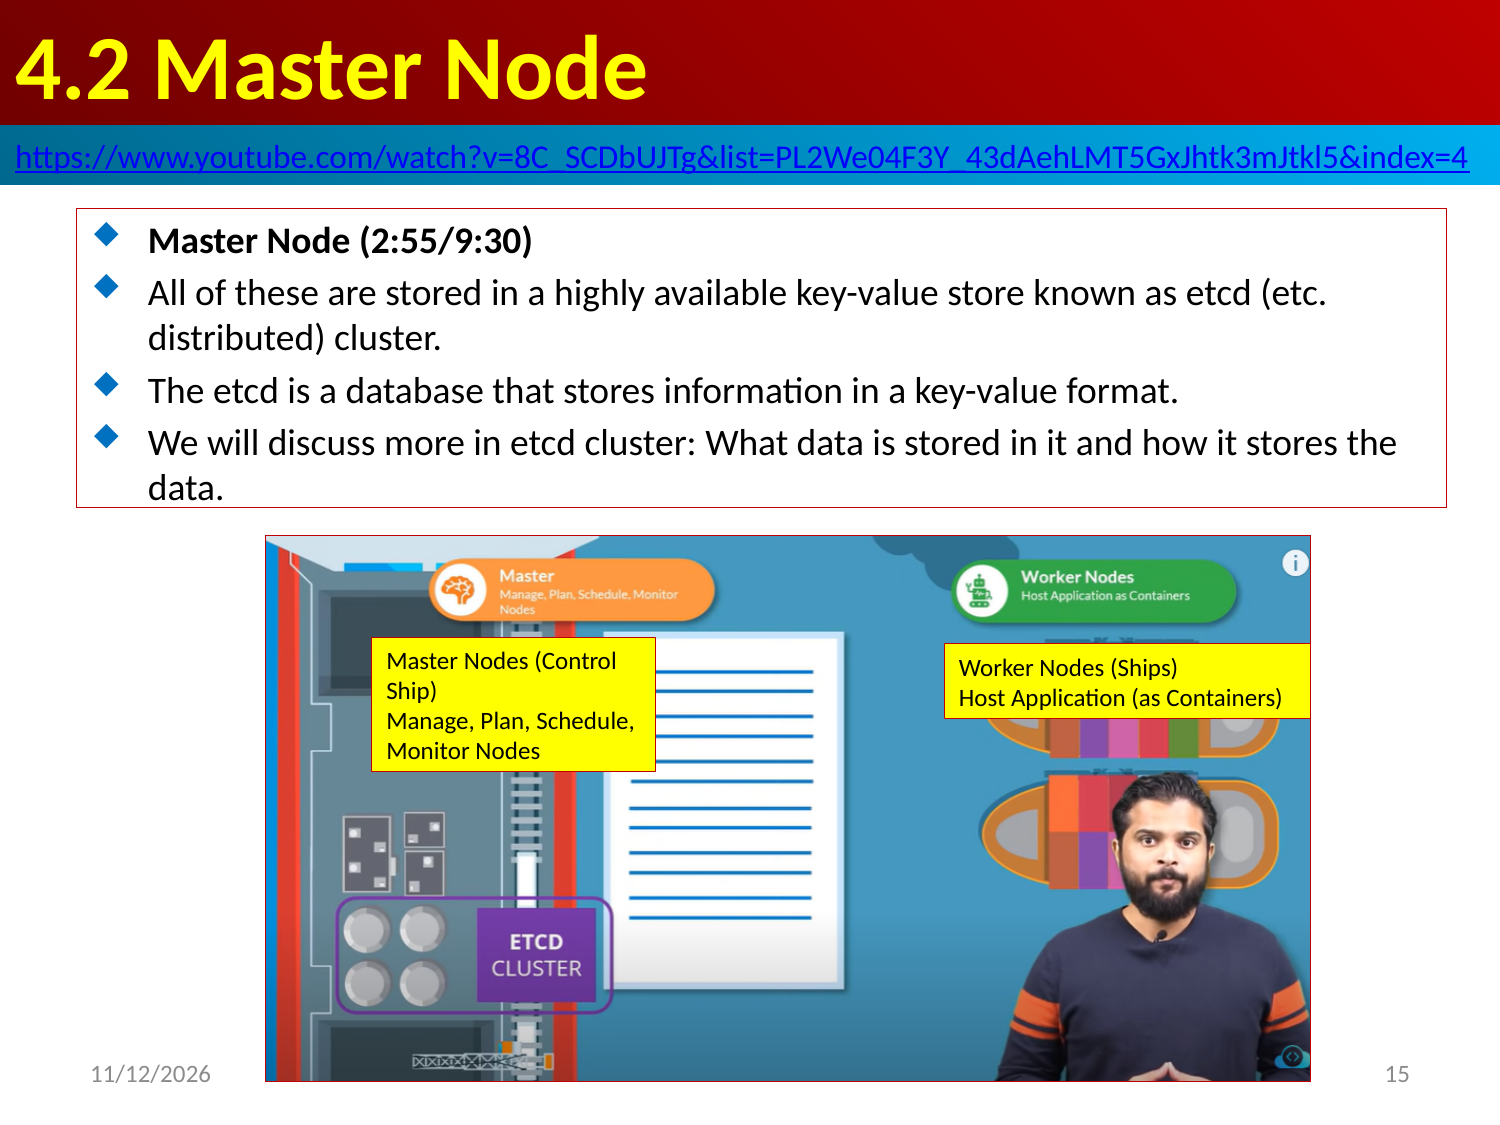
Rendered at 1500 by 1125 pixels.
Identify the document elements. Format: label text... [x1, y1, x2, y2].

slide_number 15 [1074, 1042, 1425, 1103]
picture [265, 1058, 270, 1069]
subtitle Master Node (2:55/9:30) All of these are stored in a highly available key-value store known as etcd (etc. distributed) cluster. The etcd is a database that stores information in a key-value format. We will discuss more in etcd cluster: What data is stored in it and how it stores the data. [76, 208, 1447, 508]
picture [265, 535, 1312, 1082]
title 4.2 Master Node [0, 0, 1500, 125]
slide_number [75, 1042, 425, 1103]
text_box https://www.youtube.com/watch?v=8C_SCDbUJTg&list=PL2We04F3Y_43dAehLMT5GxJhtk3mJtkl5&index=4 [0, 125, 1500, 185]
